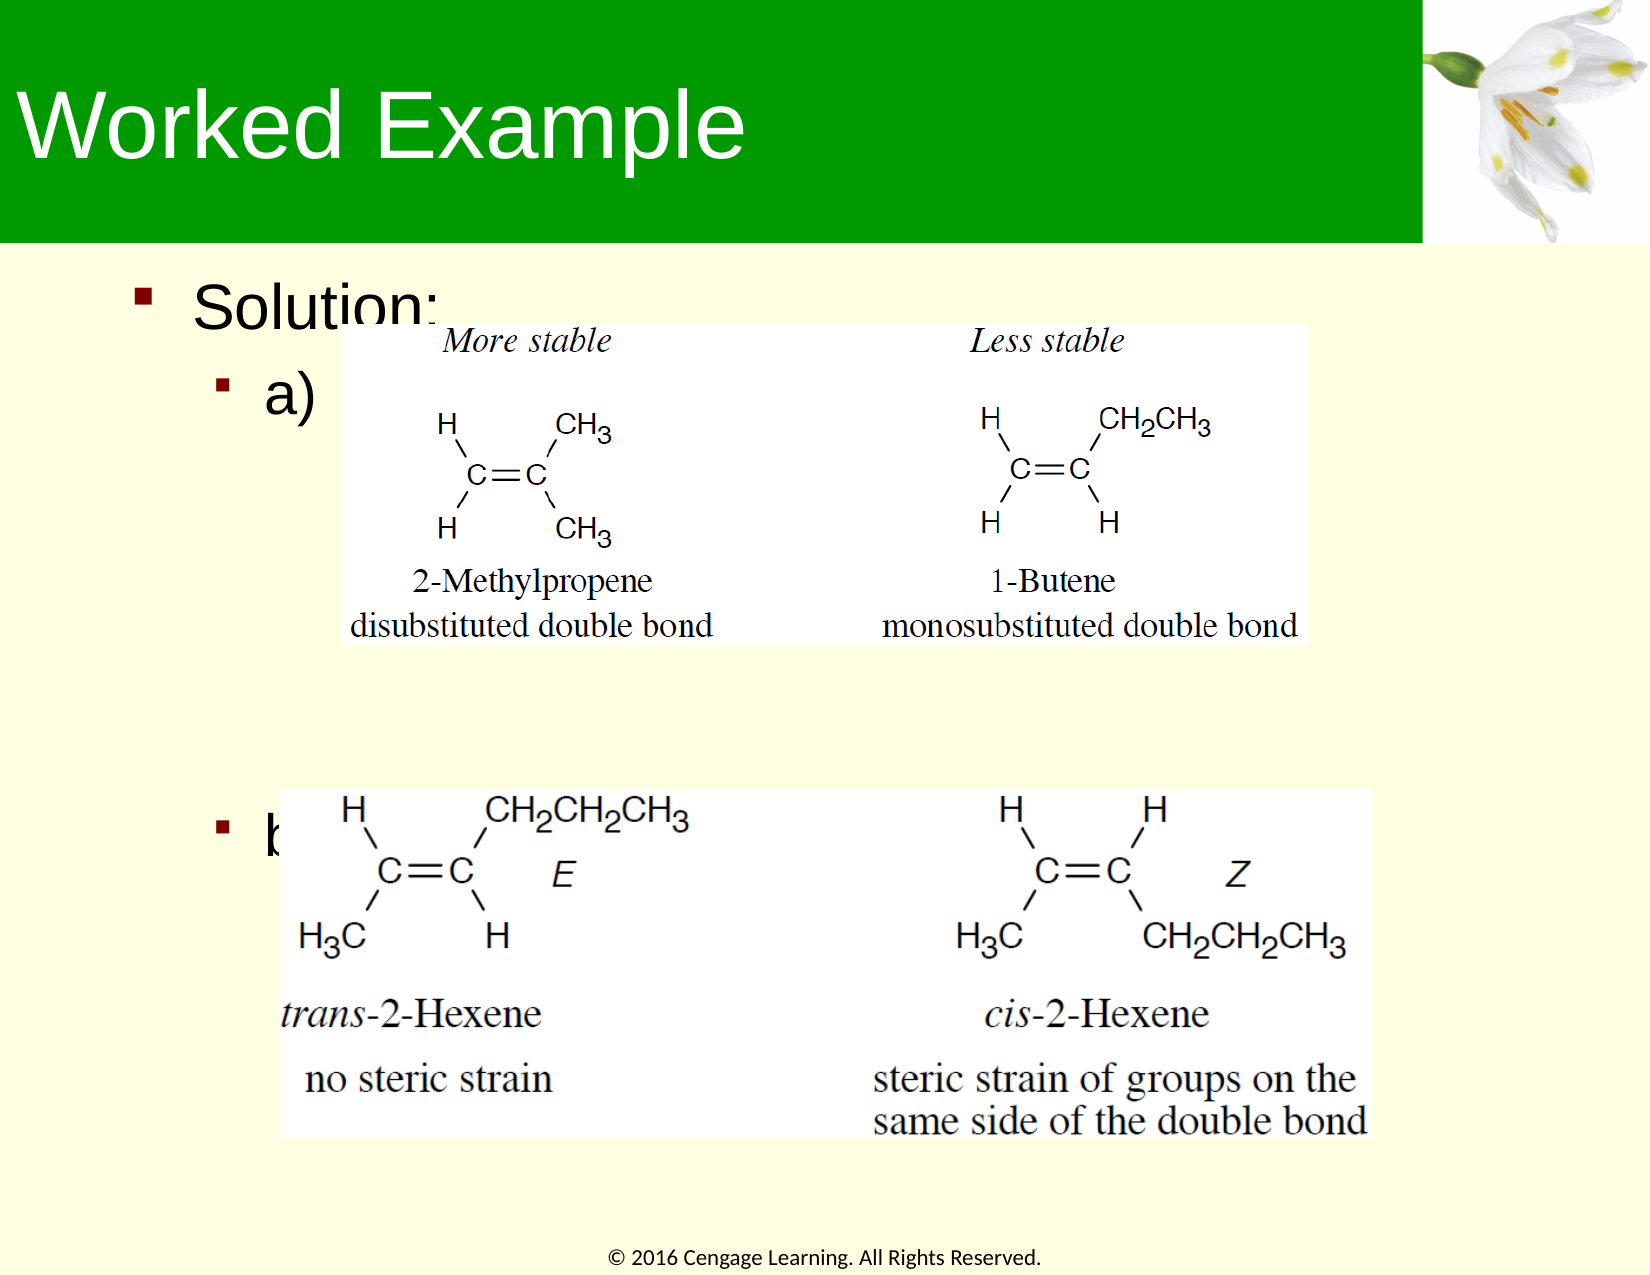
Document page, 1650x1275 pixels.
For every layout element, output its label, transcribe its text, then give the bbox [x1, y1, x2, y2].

picture [1422, 0, 1650, 244]
title Worked Example [0, 0, 1417, 241]
picture [342, 324, 1308, 647]
list Solution: a) b) [113, 257, 1595, 1207]
picture [279, 789, 1371, 1138]
